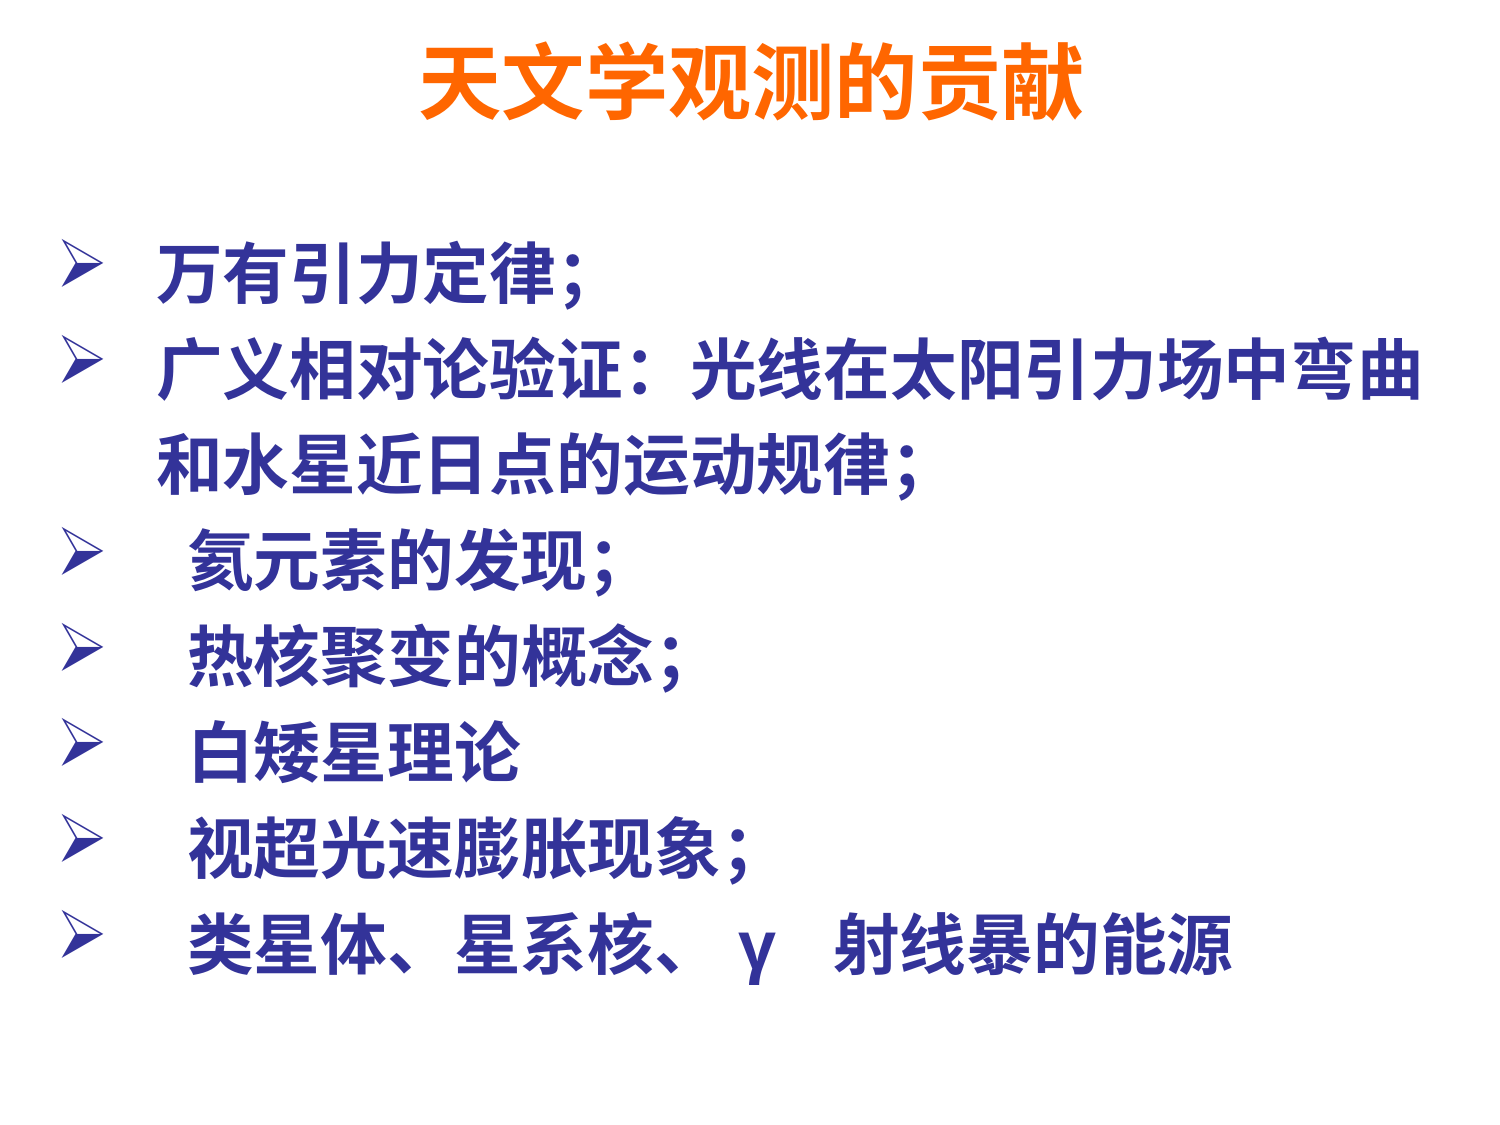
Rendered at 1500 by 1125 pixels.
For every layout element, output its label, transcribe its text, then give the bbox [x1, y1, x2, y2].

title 天文学观测的贡献 [76, 0, 1427, 161]
list 万有引力定律； 广义相对论验证：光线在太阳引力场中弯曲和水星近日点的运动规律； 氦元素的发现； 热核聚变的概念； 白矮星理论 视超光速膨胀现象； 类星体、星系核、γ 射线暴的能源 [41, 208, 1459, 1125]
